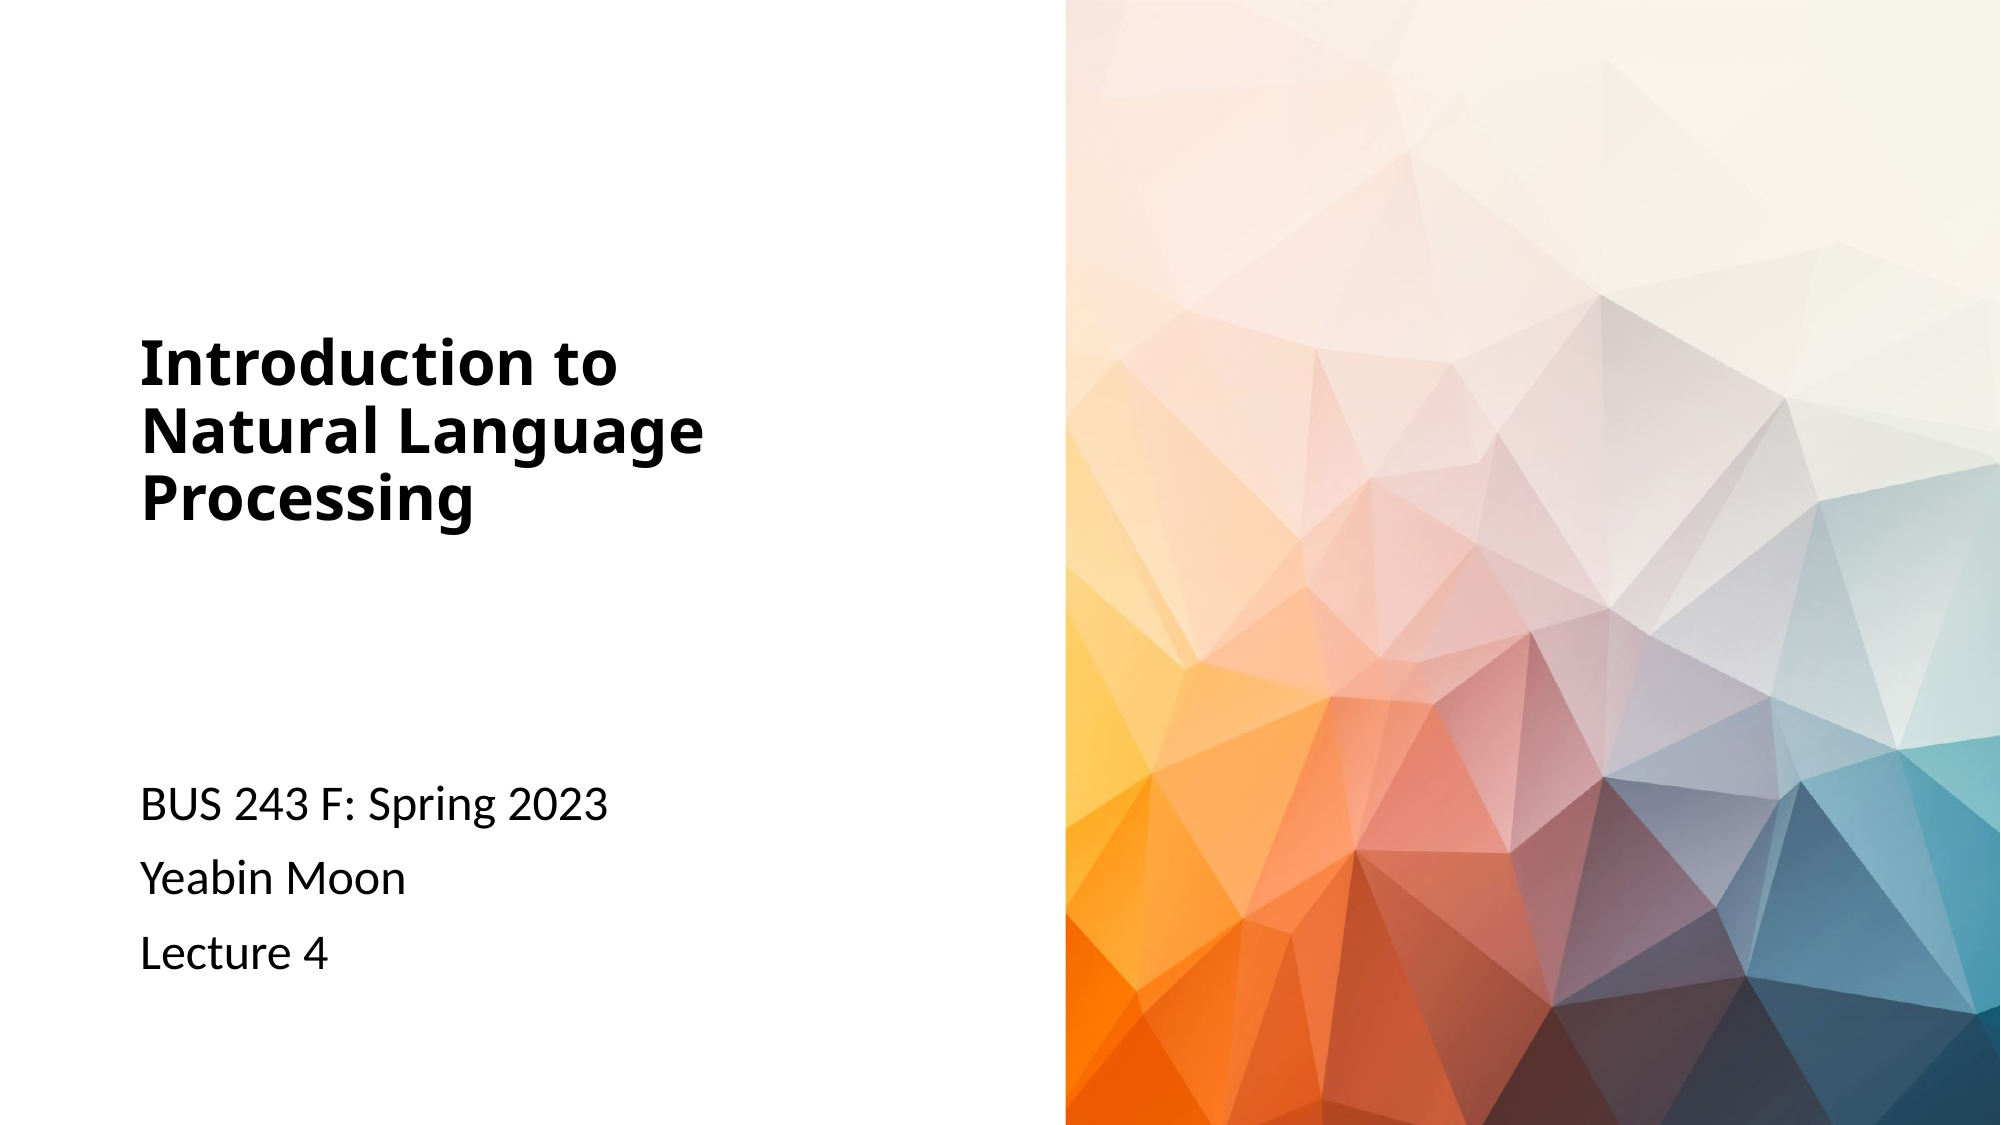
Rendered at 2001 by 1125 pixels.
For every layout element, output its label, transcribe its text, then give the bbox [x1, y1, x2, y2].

subtitle BUS 243 F: Spring 2023 Yeabin Moon Lecture 4 [125, 769, 798, 1003]
title Introduction to Natural Language Processing [125, 122, 895, 745]
picture [1065, 0, 2000, 1125]
